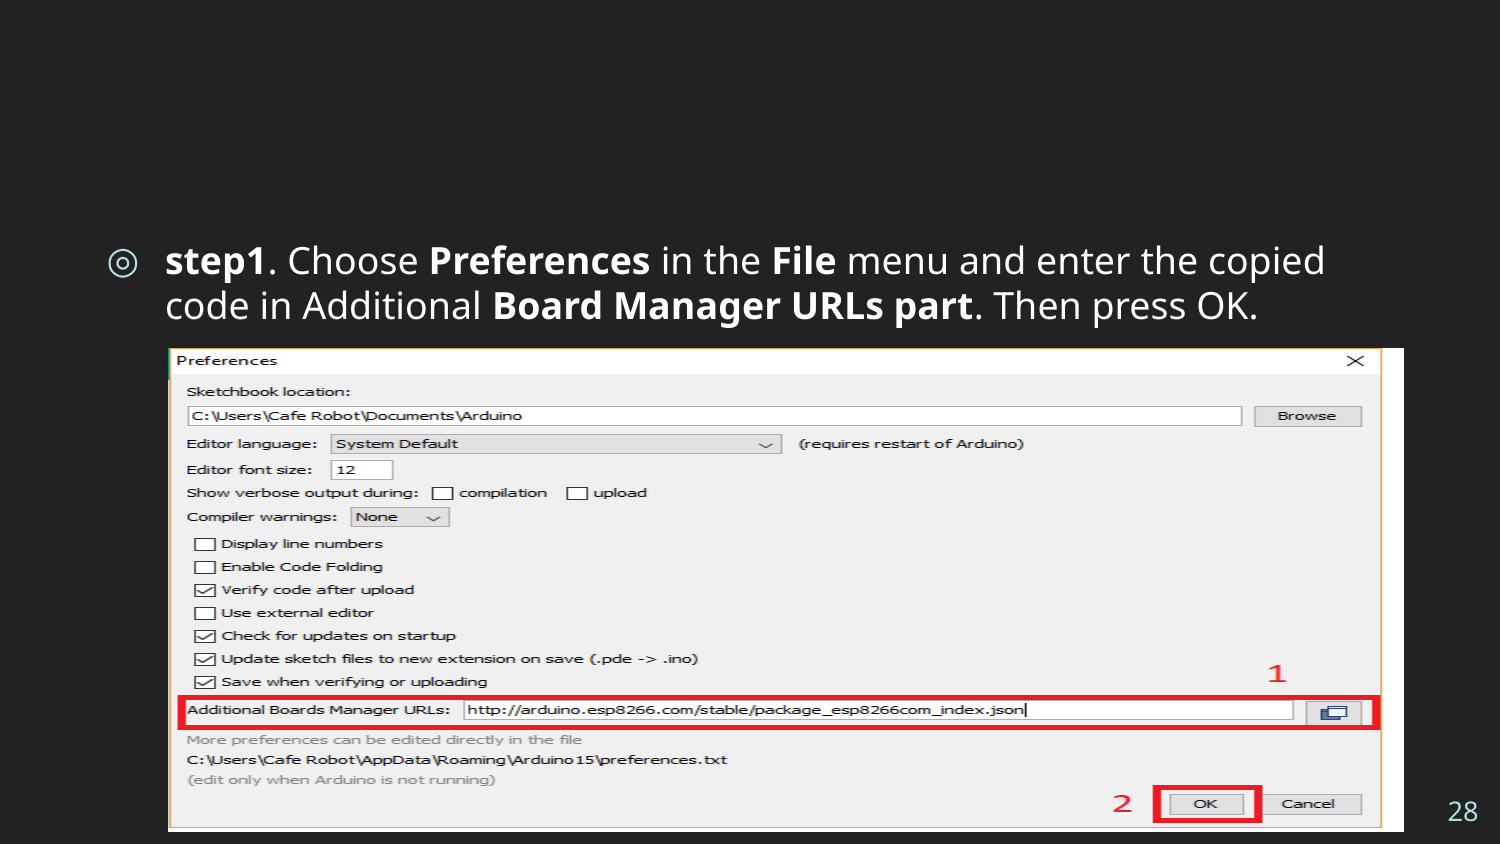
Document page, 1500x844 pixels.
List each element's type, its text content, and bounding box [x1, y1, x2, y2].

picture [168, 348, 1404, 832]
slide_number 28 [1409, 779, 1494, 832]
list step1. Choose Preferences in the File menu and enter the copied code in Additional Board Manager URLs part. Then press OK. [75, 221, 1425, 762]
